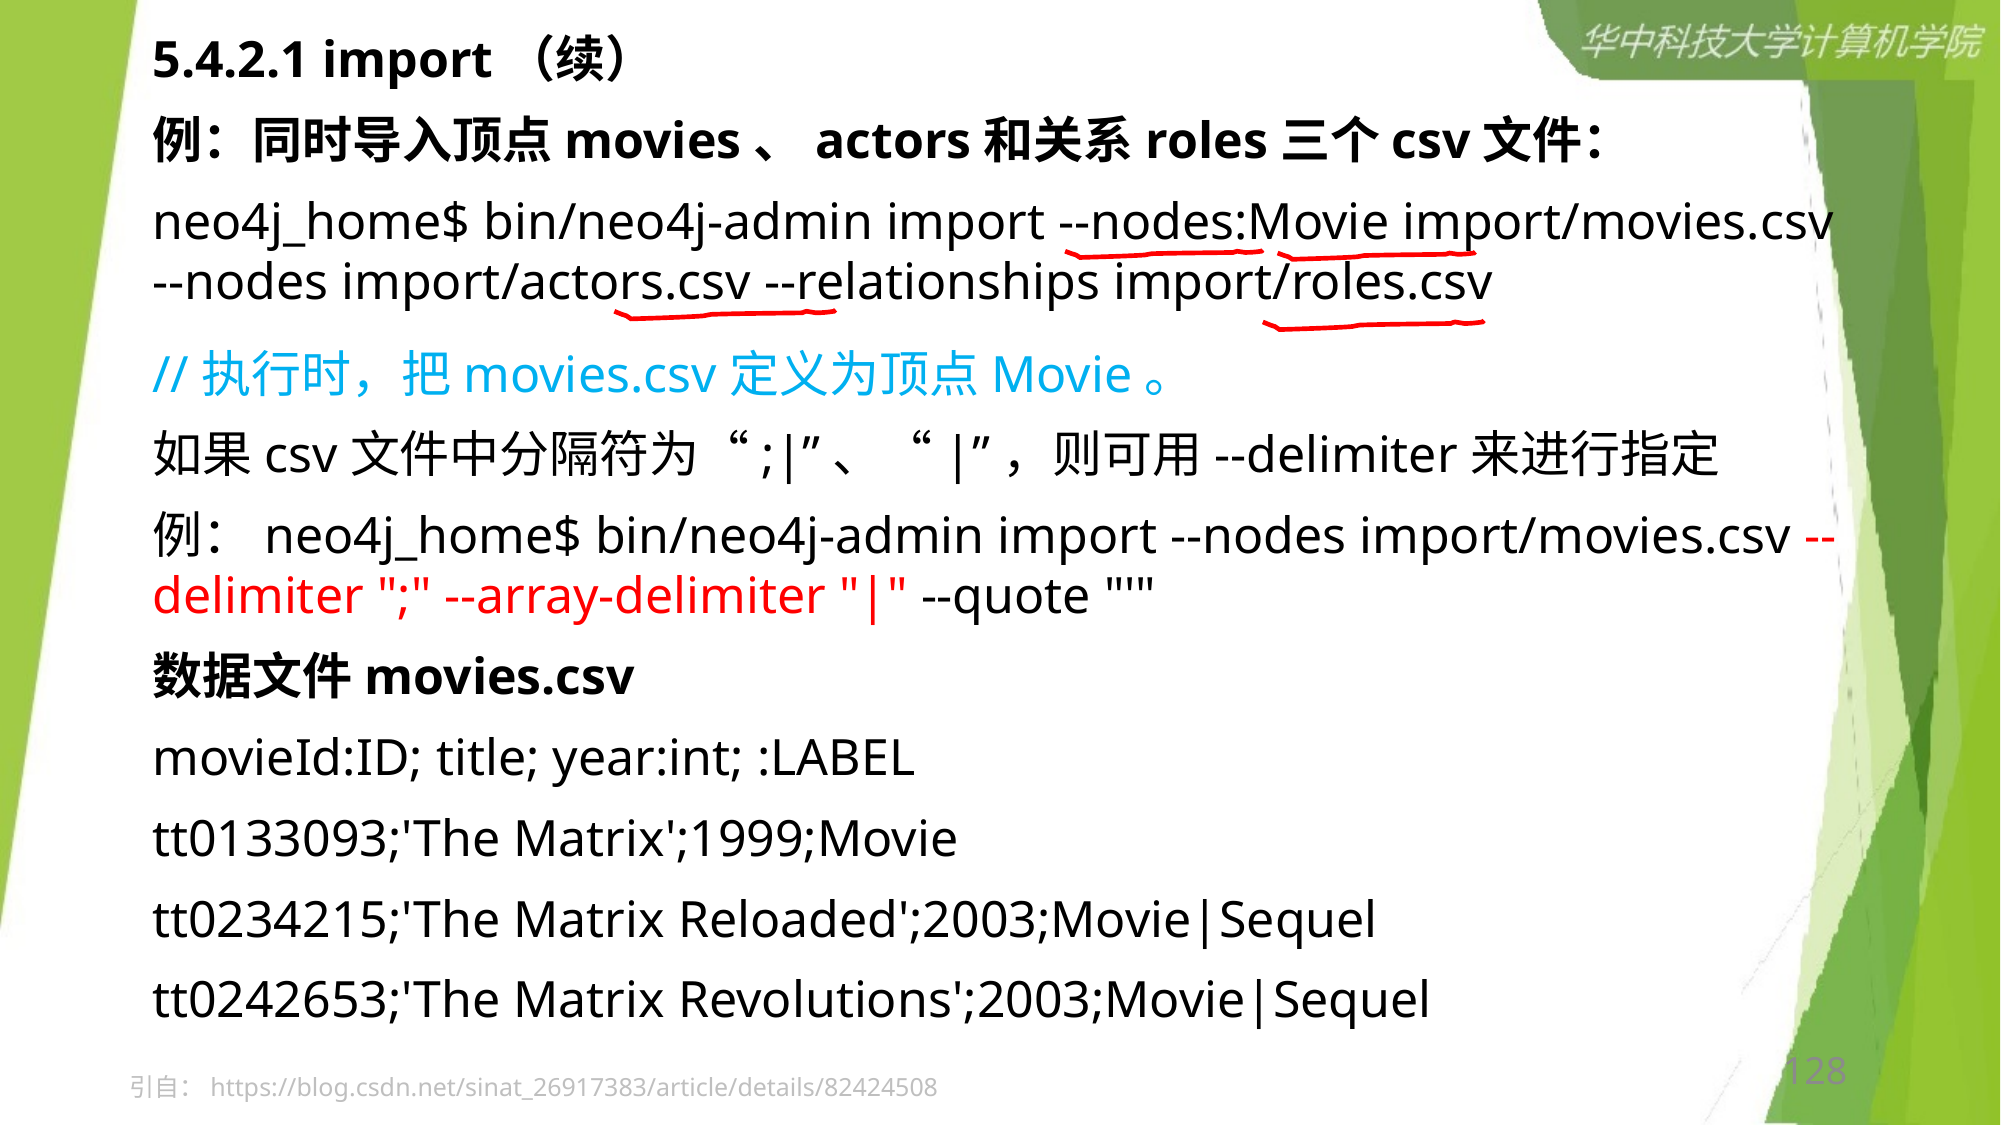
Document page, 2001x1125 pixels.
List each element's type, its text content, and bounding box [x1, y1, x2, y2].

picture [0, 0, 2001, 1125]
list 5.4.2.1 import（续） 例：同时导入顶点movies、actors和关系roles三个csv文件： neo4j_home$ bin/neo4j-admin import --nodes:Movie import/movies.csv --nodes import/actors.csv --relationships import/roles.csv //执行时，把movies.csv定义为顶点Movie。 如果csv文件中分隔符为“;|”、“|”，则可用--delimiter来进行指定 例：neo4j_home$ bin/neo4j-admin import --nodes import/movies.csv --delimiter ";" --array-delimiter "|" --quote "'" 数据文件movies.csv movieId:ID; title; year:int; :LABEL tt0133093;'The Matrix';1999;Movie tt0234215;'The Matrix Reloaded';2003;Movie|Sequel tt0242653;'The Matrix Revolutions';2003;Movie|Sequel [137, 7, 1863, 1030]
slide_number 128 [1412, 1042, 1863, 1103]
text_box [1262, 319, 1485, 331]
text_box 引自：https://blog.csdn.net/sinat_26917383/article/details/82424508 [114, 1063, 1534, 1109]
text_box [1277, 251, 1477, 261]
text_box [613, 309, 837, 320]
text_box [1064, 249, 1264, 259]
